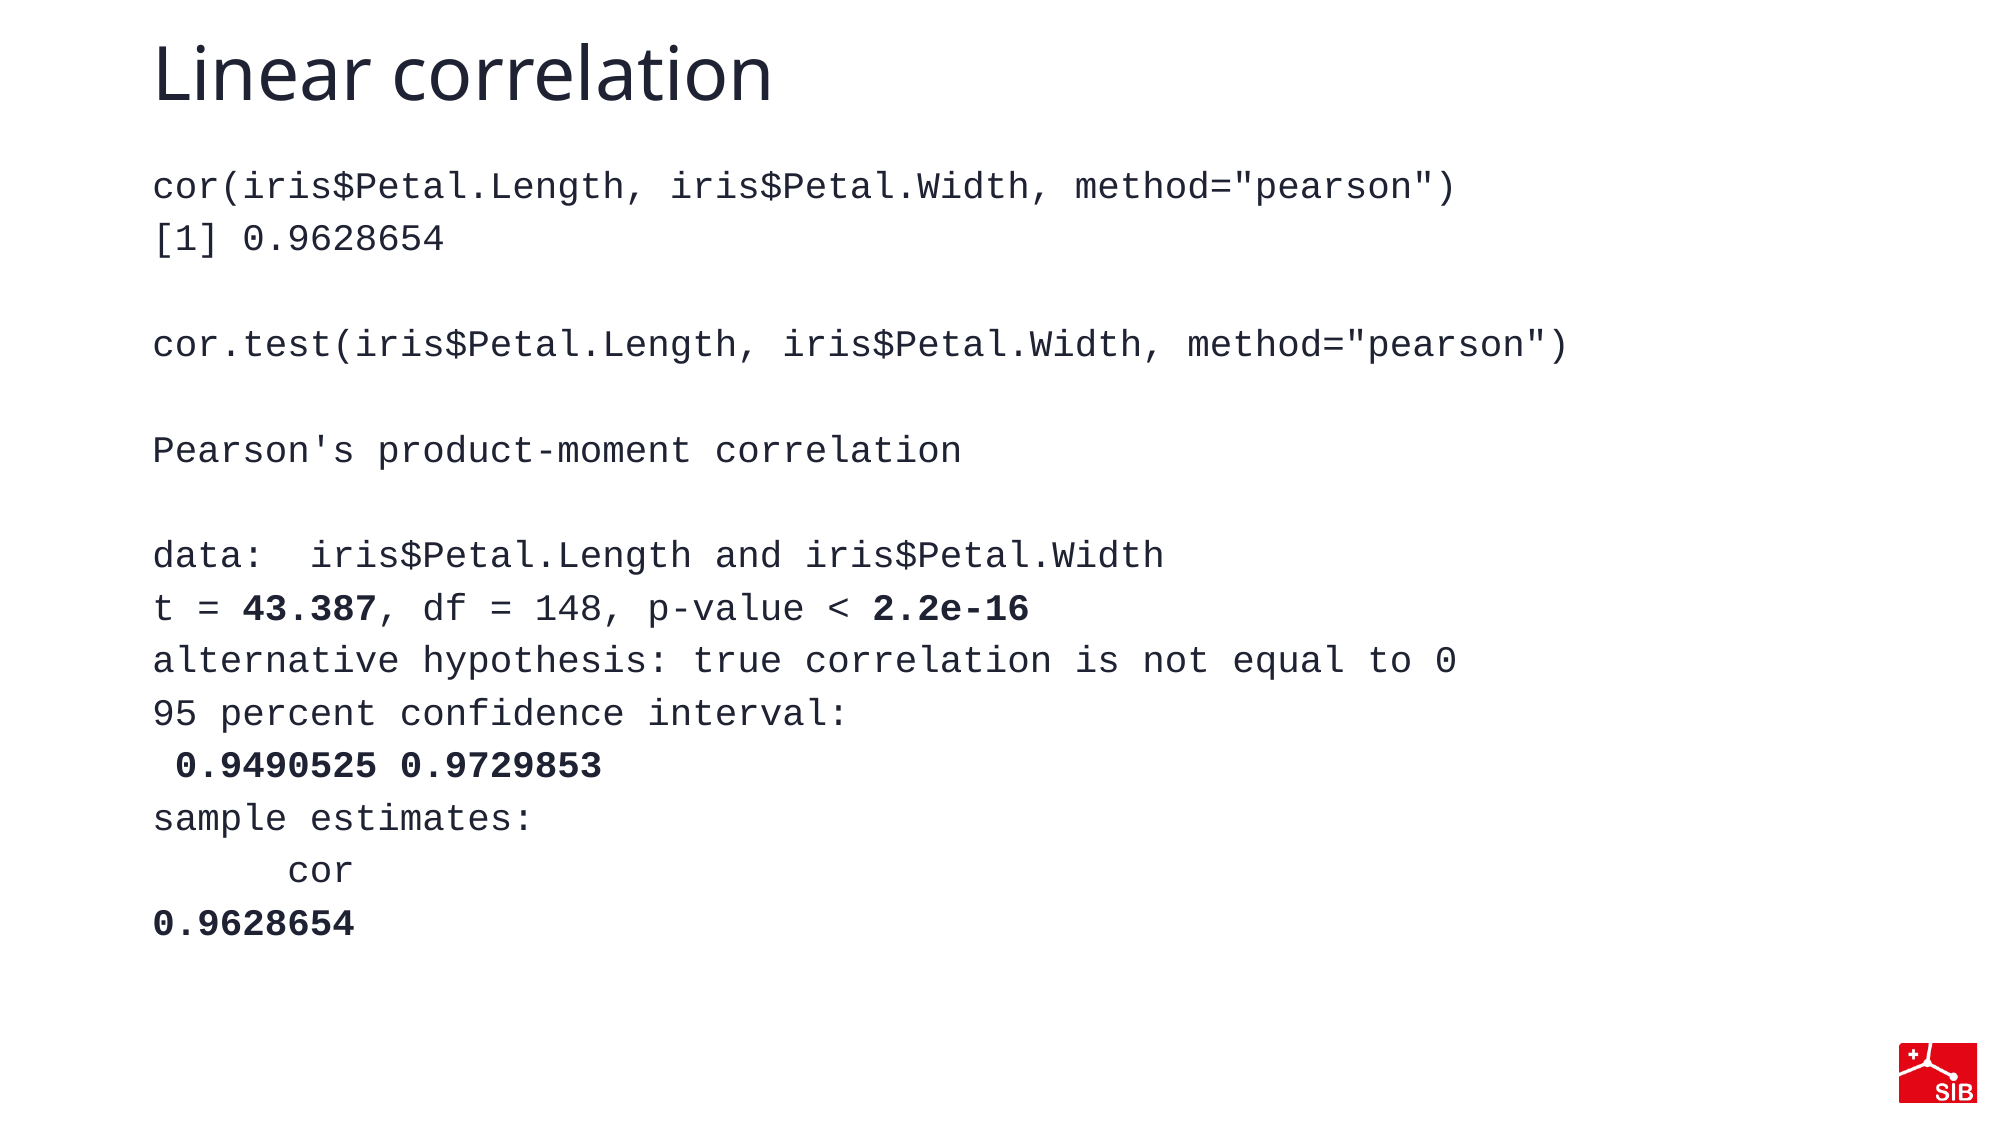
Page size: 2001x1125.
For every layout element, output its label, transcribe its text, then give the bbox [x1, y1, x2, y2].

title Linear correlation [137, 42, 1863, 117]
list cor(iris$Petal.Length, iris$Petal.Width, method="pearson") [1] 0.9628654 cor.test(iris$Petal.Length, iris$Petal.Width, method="pearson") Pearson's product-moment correlation data: iris$Petal.Length and iris$Petal.Width t = 43.387, df = 148, p-value < 2.2e-16 alternative hypothesis: true correlation is not equal to 0 95 percent confidence interval: 0.9490525 0.9729853 sample estimates: cor 0.9628654 [137, 153, 1863, 991]
